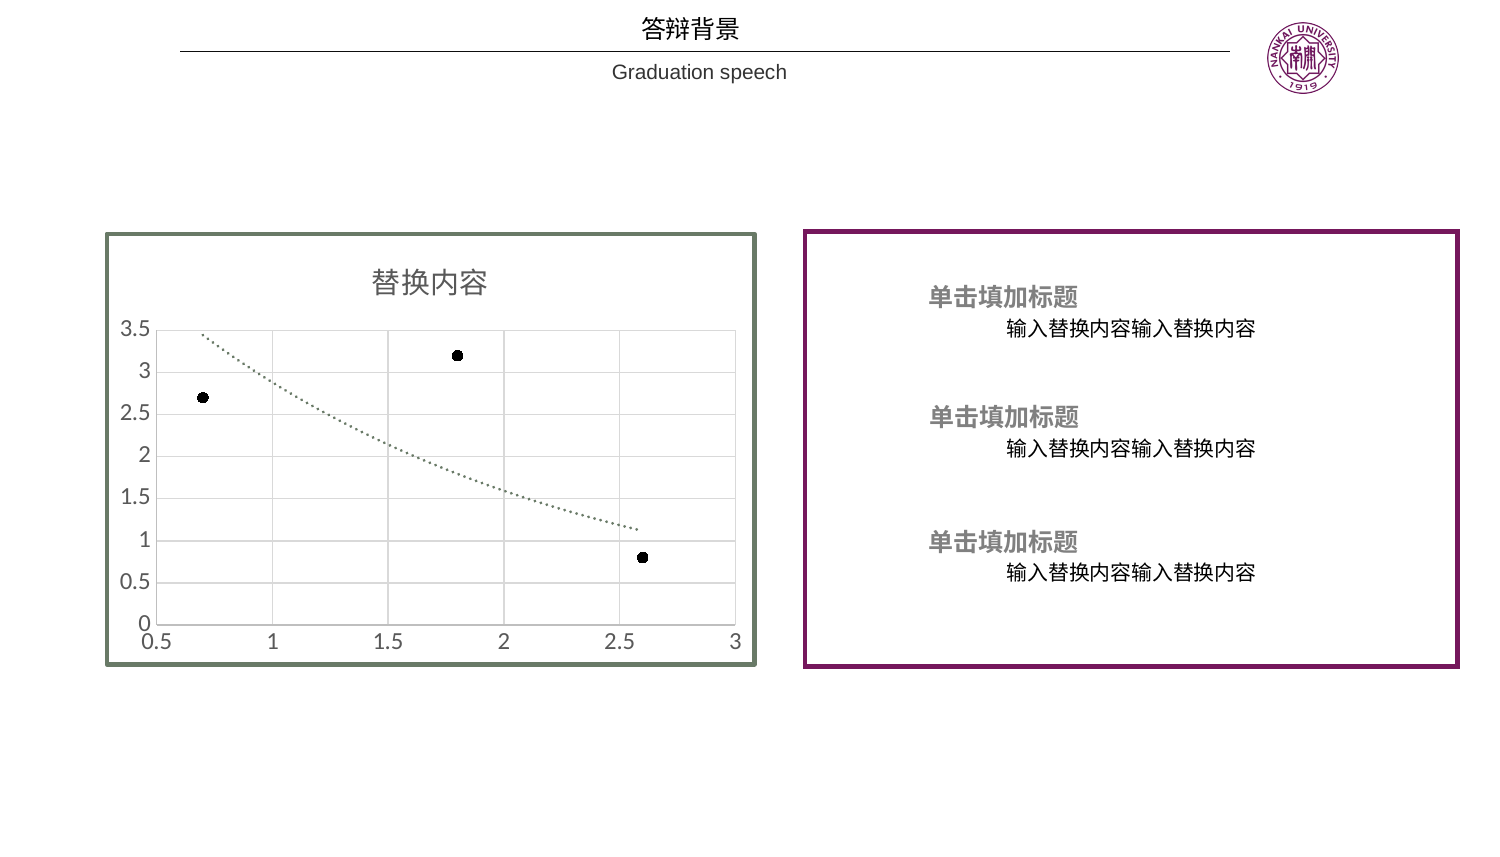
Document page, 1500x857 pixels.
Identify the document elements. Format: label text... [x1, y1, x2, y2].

chart [104, 231, 757, 667]
text_box 输入替换内容输入替换内容 [908, 552, 1354, 592]
text_box 答辩背景 [626, 5, 757, 51]
text_box 单击填加标题 [901, 520, 1107, 557]
text_box 单击填加标题 [901, 395, 1107, 432]
text_box Graduation speech [597, 52, 848, 91]
text_box 输入替换内容输入替换内容 [908, 428, 1354, 552]
text_box 输入替换内容输入替换内容 [908, 308, 1354, 428]
picture [1266, 21, 1340, 95]
text_box 单击填加标题 [901, 276, 1107, 312]
text_box [804, 231, 1458, 667]
